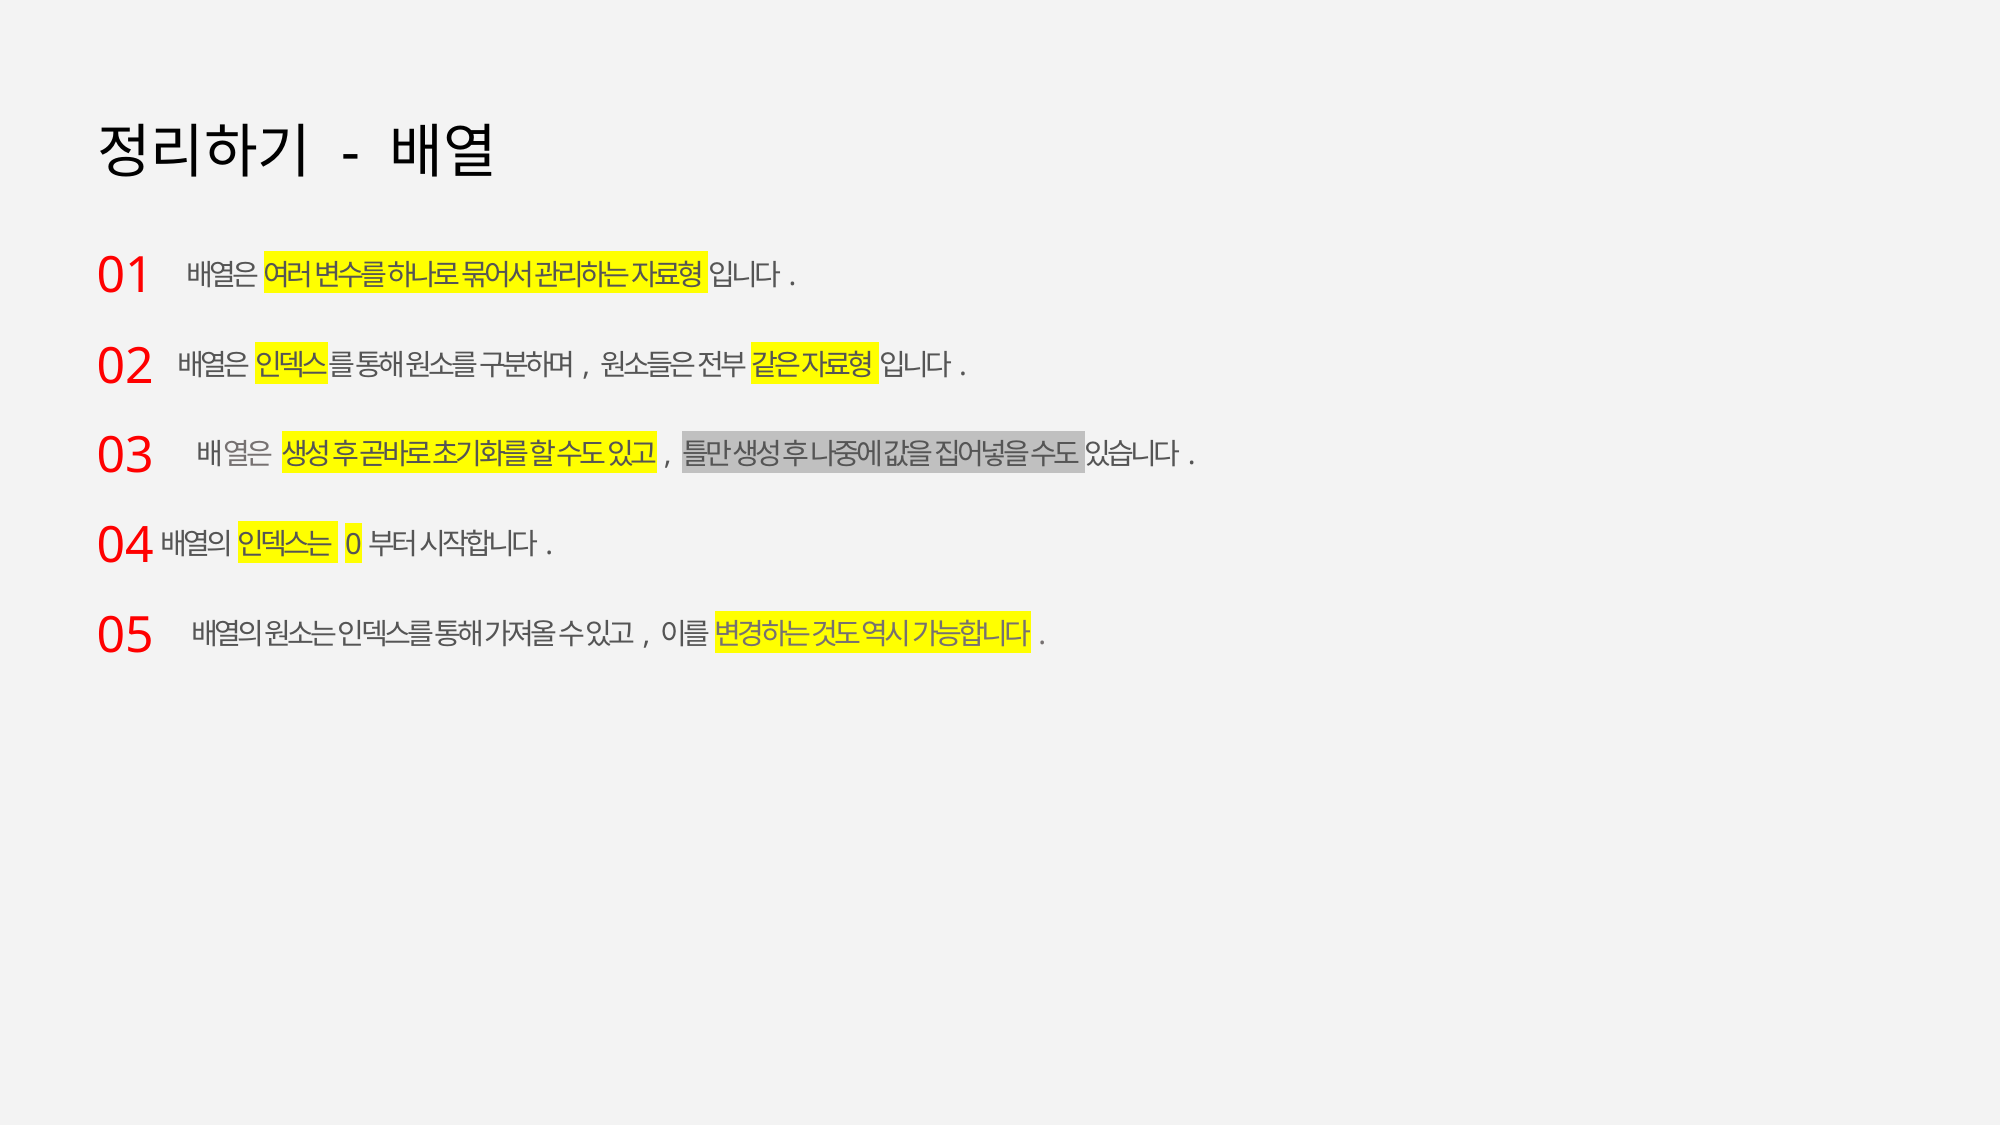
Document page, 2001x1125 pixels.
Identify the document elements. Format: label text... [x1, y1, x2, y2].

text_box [99, 503, 559, 580]
text_box 정리하기 - 배열 [82, 107, 738, 192]
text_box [99, 325, 990, 402]
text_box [99, 594, 1082, 671]
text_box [99, 414, 1237, 491]
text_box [99, 234, 828, 311]
